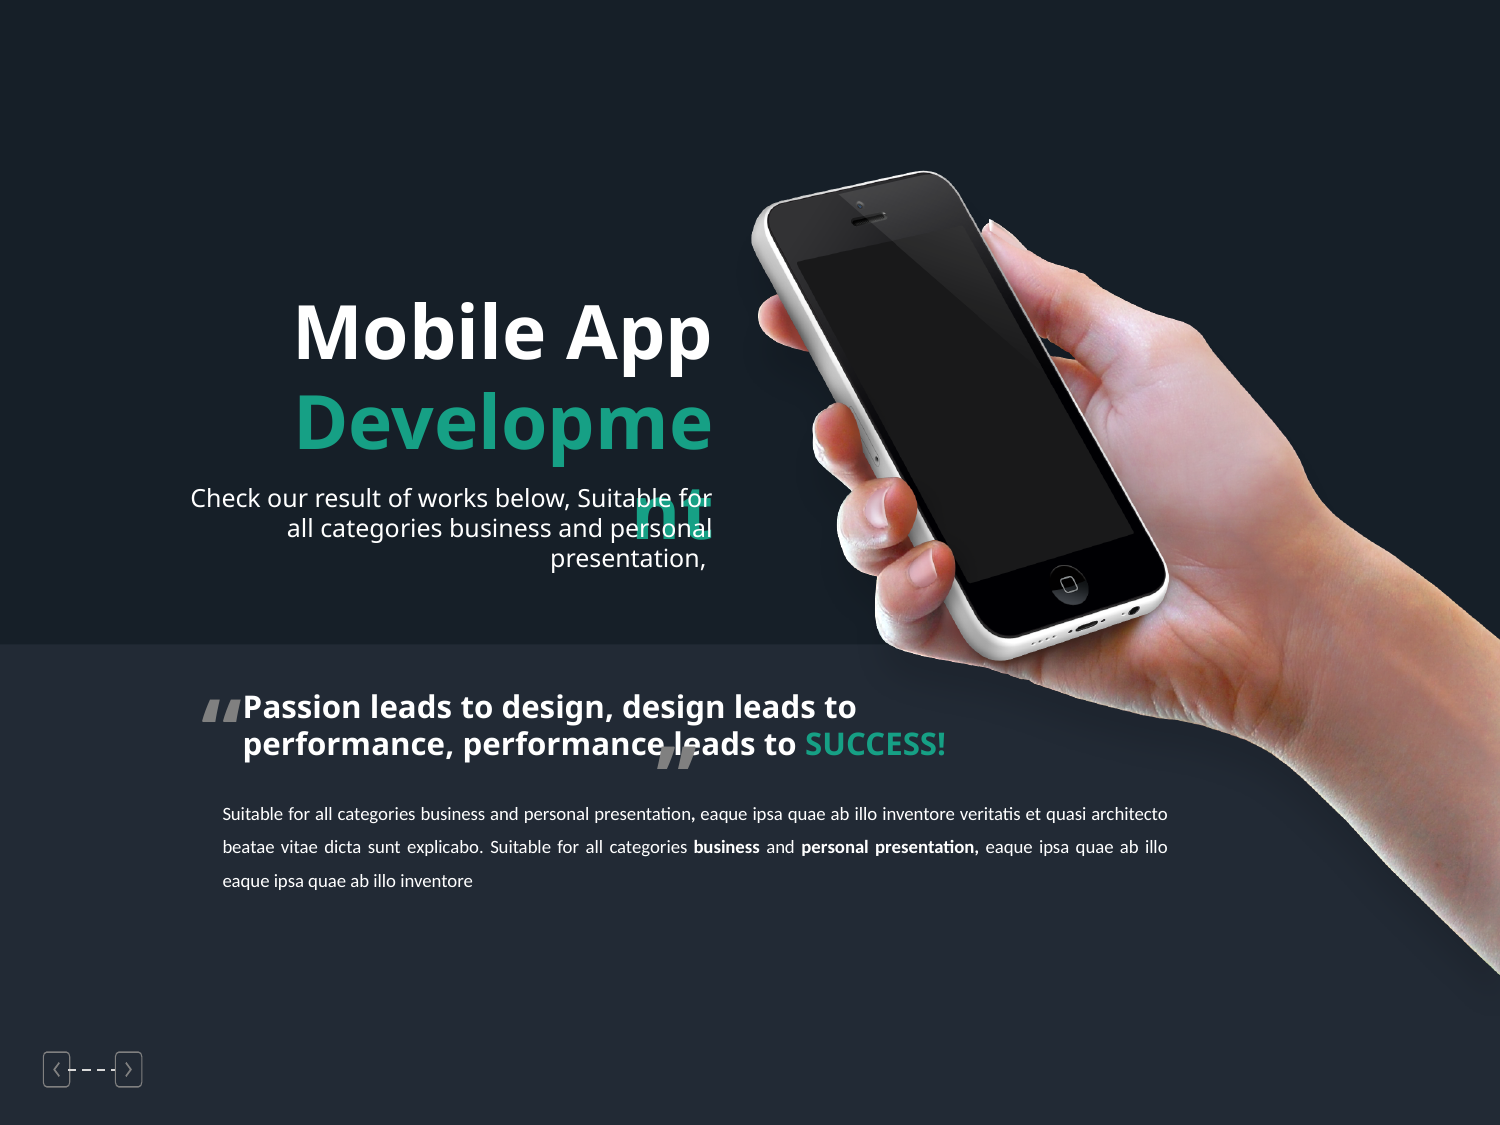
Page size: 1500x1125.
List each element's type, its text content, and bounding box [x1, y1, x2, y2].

picture [0, 0, 1500, 998]
text_box Passion leads to design, design leads to performance, performance leads to SUCCESS! [258, 679, 697, 782]
text_box ” [642, 713, 697, 782]
text_box Suitable for all categories business and personal presentation, eaque ipsa quae ab illo inventore veritatis et quasi architecto beatae vitae dicta sunt explicabo. Suitable for all categories business and personal presentation, eaque ipsa quae ab illo eaque ipsa quae ab illo inventore [207, 782, 697, 899]
text_box “ [186, 666, 258, 792]
